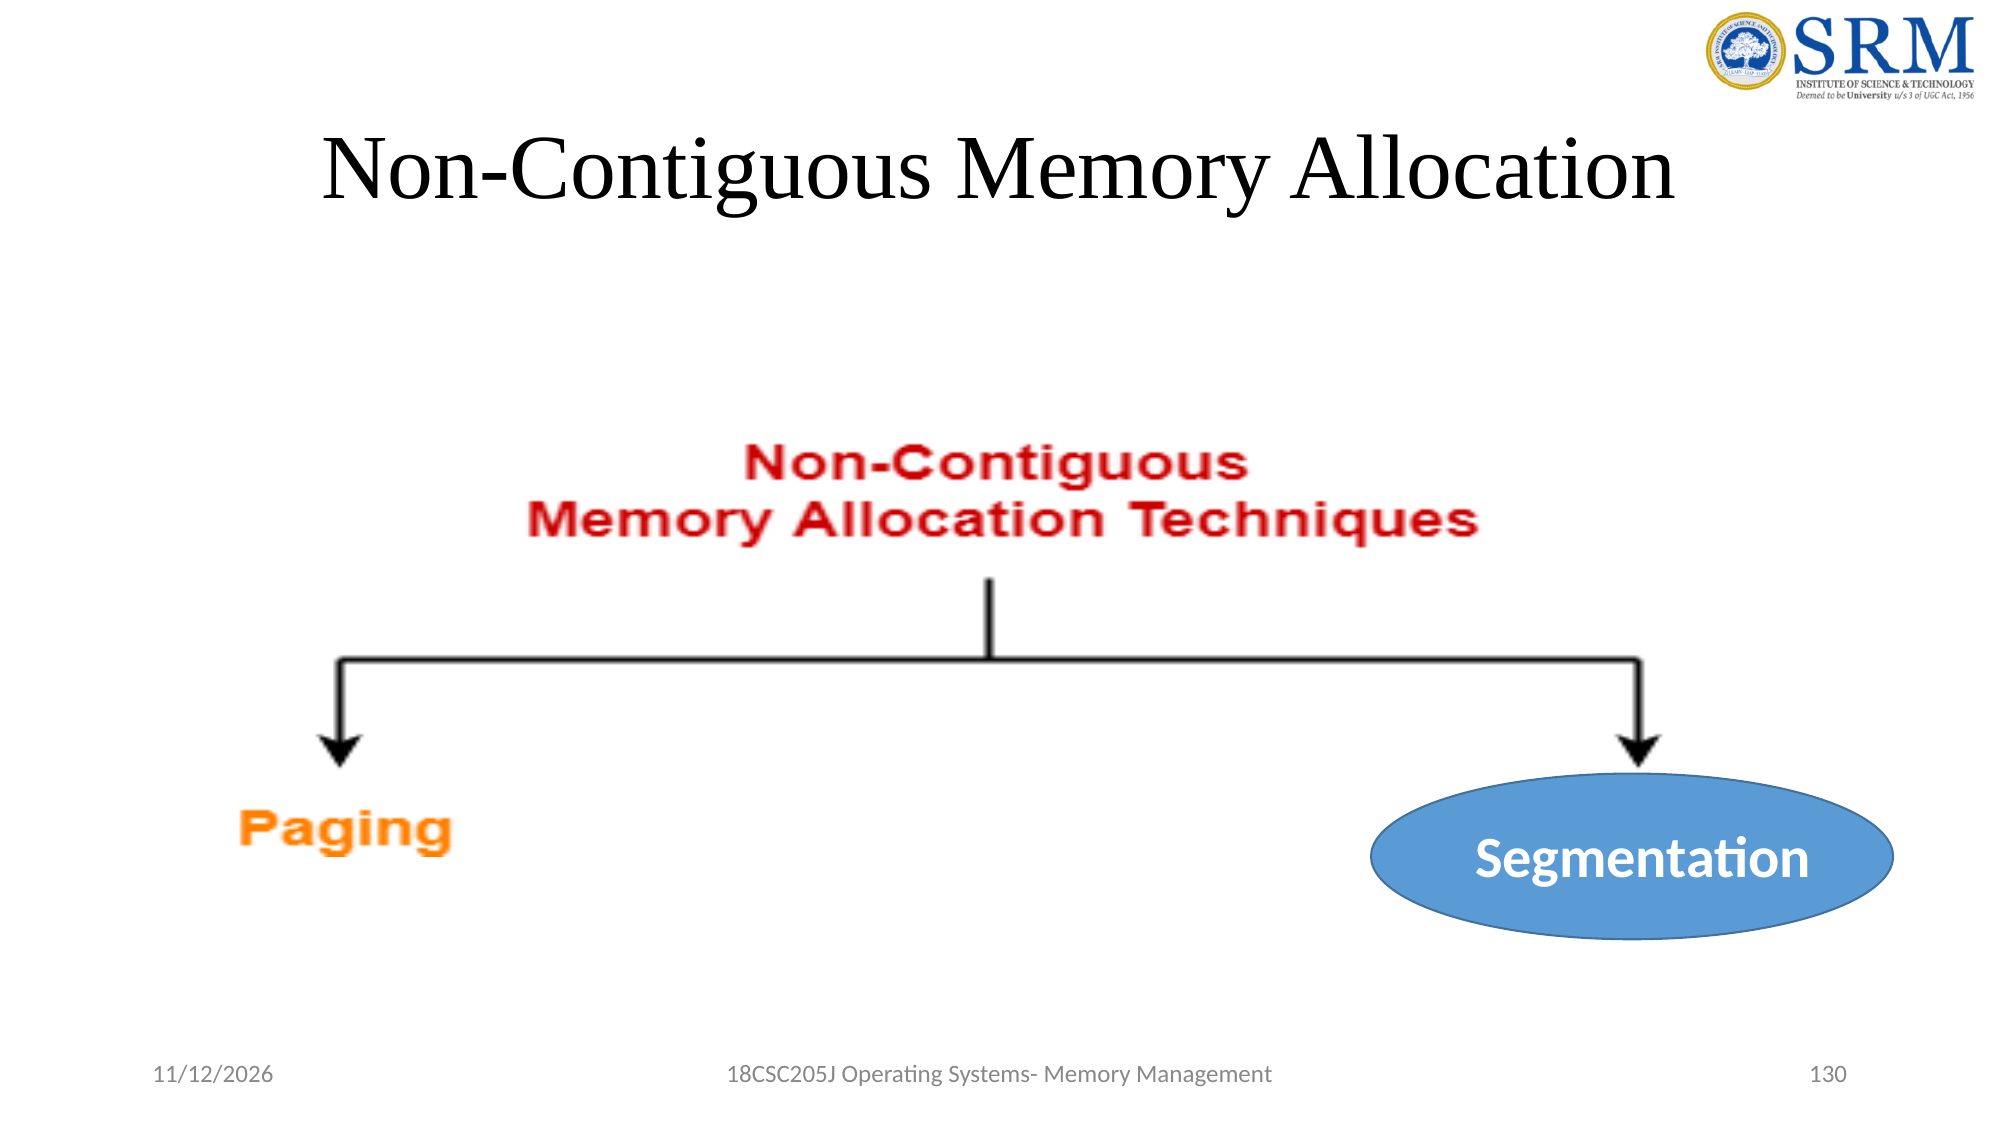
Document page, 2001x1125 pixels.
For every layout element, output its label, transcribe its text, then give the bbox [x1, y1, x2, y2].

slide_number 130 [1412, 1042, 1863, 1103]
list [194, 428, 1894, 857]
title Non-Contiguous Memory Allocation [137, 59, 1863, 278]
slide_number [137, 1042, 588, 1103]
footer 18CSC205J Operating Systems- Memory Management [662, 1042, 1338, 1103]
text_box [1373, 868, 1891, 940]
text_box Segmentation [1460, 868, 1843, 897]
picture [1706, 12, 1974, 100]
